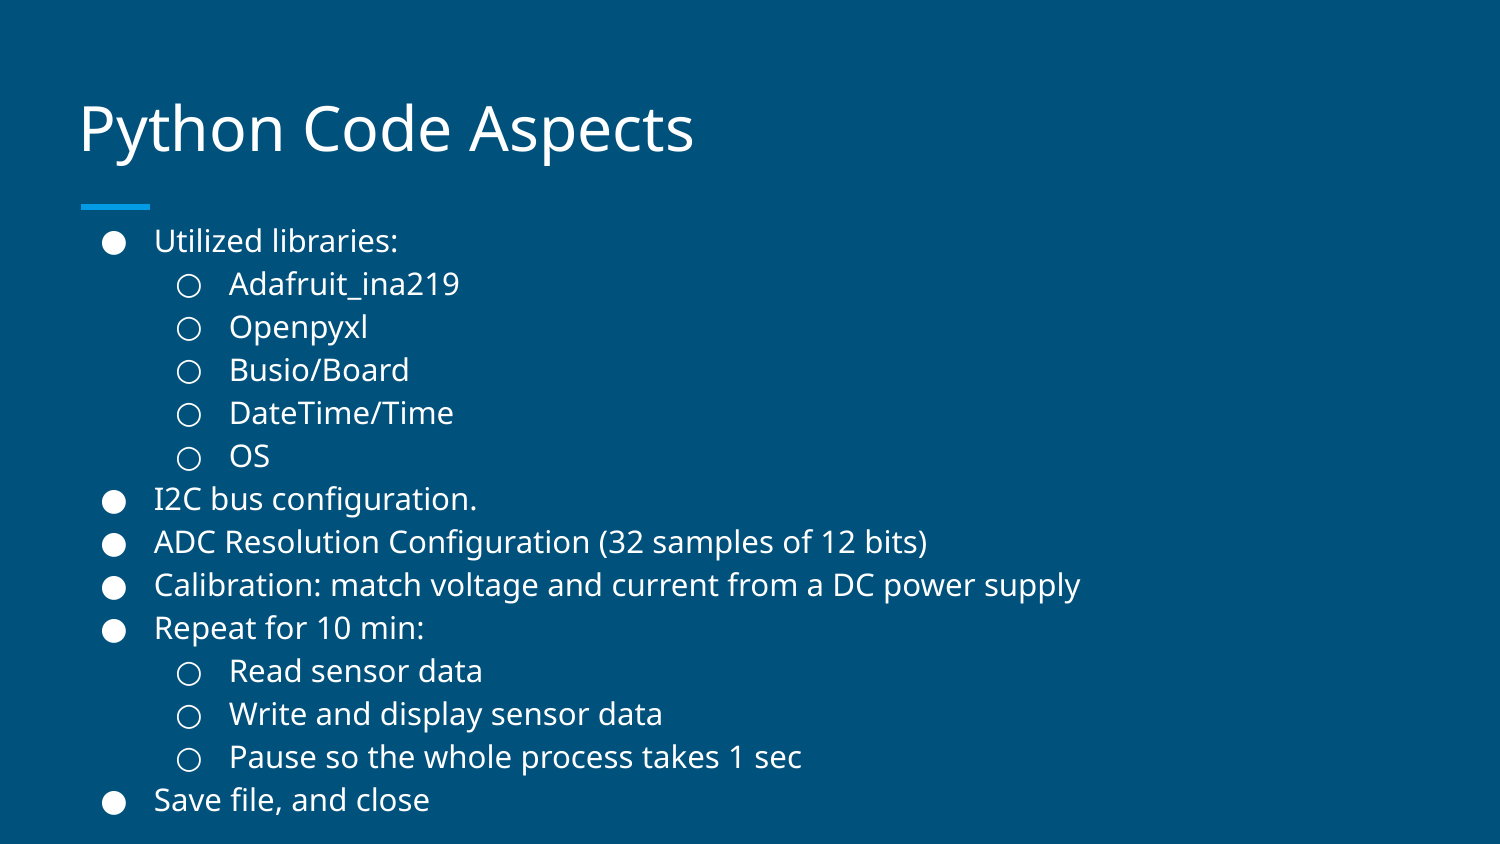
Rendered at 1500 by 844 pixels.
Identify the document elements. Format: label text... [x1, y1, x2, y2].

picture [231, 706, 256, 724]
picture [259, 795, 272, 811]
picture [470, 753, 475, 767]
picture [454, 709, 463, 724]
picture [207, 795, 220, 811]
picture [606, 752, 616, 767]
picture [400, 752, 413, 768]
picture [268, 752, 275, 768]
picture [479, 753, 484, 767]
picture [757, 753, 767, 767]
picture [318, 717, 324, 725]
picture [198, 795, 203, 807]
picture [173, 802, 179, 811]
picture [658, 752, 667, 767]
picture [772, 752, 785, 768]
picture [564, 710, 574, 725]
picture [651, 709, 660, 724]
list Utilized libraries: Adafruit_ina219 Openpyxl Busio/Board DateTime/Time OS I2C bus configuration. ADC Resolution Configuration (32 samples of 12 bits) Calibration: match voltage and current from a DC power supply Repeat for 10 min: Read sensor data Write and display sensor data Pause so the whole process takes 1 sec Save file, and close [63, 200, 1437, 706]
picture [321, 709, 330, 724]
picture [493, 709, 504, 724]
picture [296, 795, 306, 810]
picture [588, 752, 601, 768]
picture [451, 745, 455, 767]
picture [554, 752, 569, 768]
picture [358, 795, 369, 811]
picture [156, 789, 169, 811]
picture [648, 717, 654, 725]
picture [430, 709, 439, 725]
picture [451, 716, 457, 725]
picture [622, 709, 631, 724]
picture [369, 748, 377, 768]
picture [560, 709, 570, 723]
picture [381, 796, 386, 810]
picture [619, 716, 625, 725]
picture [707, 752, 718, 767]
picture [432, 752, 447, 767]
picture [655, 759, 661, 768]
picture [387, 752, 395, 767]
picture [287, 753, 297, 767]
picture [400, 795, 410, 810]
picture [409, 709, 420, 725]
picture [600, 709, 609, 725]
picture [190, 795, 198, 810]
picture [382, 709, 391, 725]
picture [253, 752, 262, 767]
picture [531, 709, 540, 724]
picture [341, 709, 349, 724]
picture [735, 746, 739, 767]
picture [467, 709, 481, 732]
picture [343, 752, 357, 768]
picture [643, 748, 652, 768]
picture [316, 795, 325, 810]
picture [336, 709, 340, 724]
picture [468, 709, 473, 721]
picture [176, 795, 185, 810]
picture [425, 752, 432, 767]
picture [610, 706, 614, 724]
picture [425, 709, 430, 732]
picture [508, 709, 521, 725]
picture [636, 706, 644, 725]
picture [232, 746, 245, 767]
picture [674, 745, 685, 767]
picture [415, 795, 428, 811]
picture [456, 752, 465, 767]
picture [789, 752, 800, 768]
picture [328, 753, 338, 767]
picture [355, 709, 364, 725]
picture [573, 752, 584, 768]
picture [331, 795, 340, 811]
title Python Code Aspects [63, 65, 1437, 179]
picture [497, 752, 510, 768]
picture [690, 752, 703, 768]
picture [293, 802, 300, 811]
picture [302, 752, 315, 768]
picture [292, 709, 305, 725]
picture [250, 760, 256, 768]
picture [528, 752, 537, 768]
picture [545, 709, 556, 724]
picture [232, 788, 241, 810]
picture [280, 706, 288, 725]
picture [621, 752, 631, 767]
picture [392, 706, 396, 724]
picture [390, 796, 395, 810]
